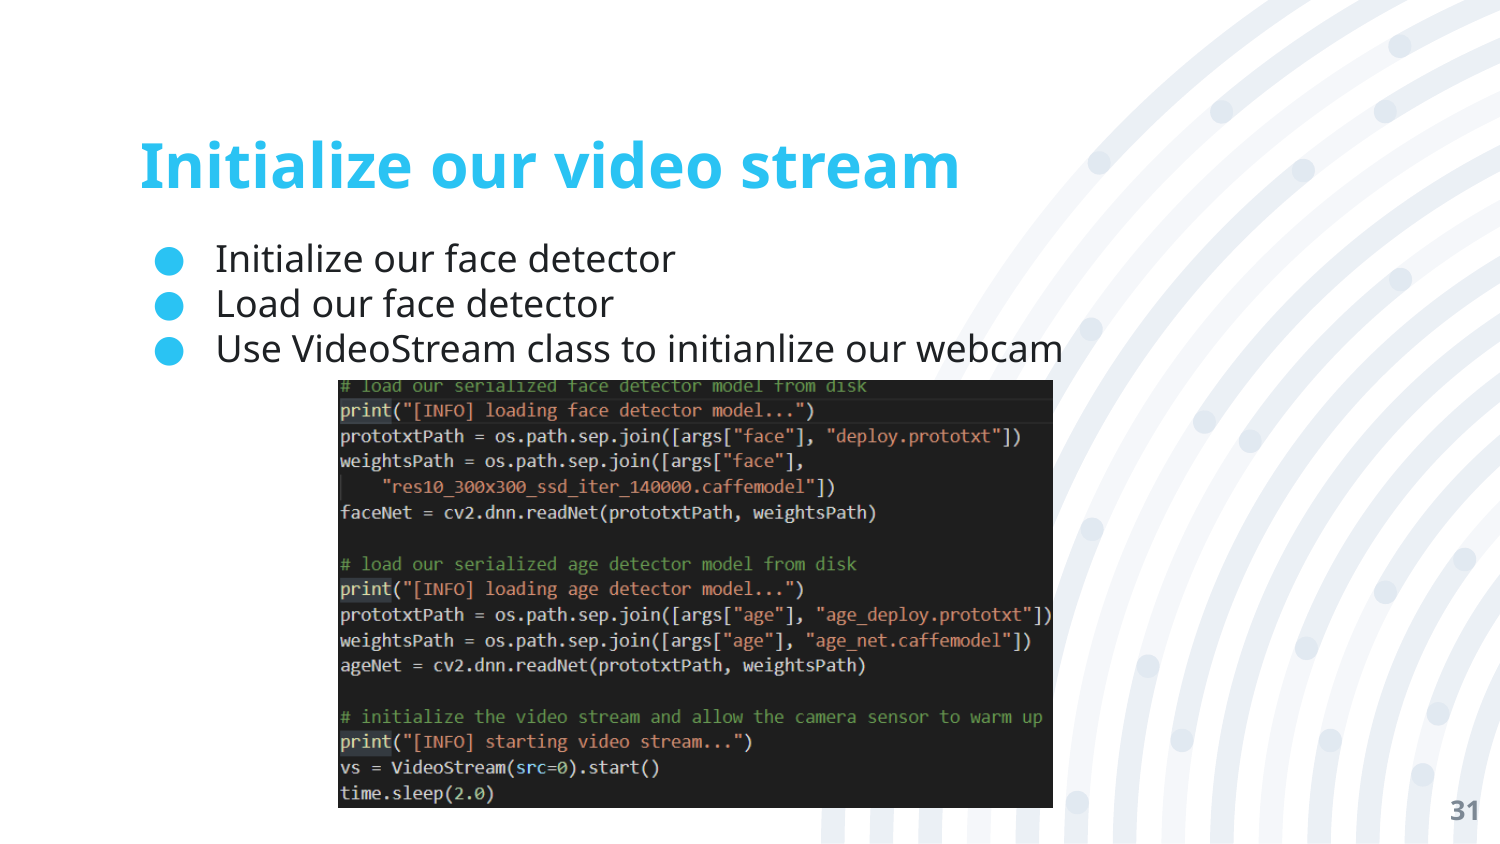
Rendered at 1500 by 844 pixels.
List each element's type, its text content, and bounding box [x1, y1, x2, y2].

title Initialize our video stream [140, 137, 1360, 203]
slide_number 31 [1391, 779, 1482, 844]
picture [338, 380, 1054, 808]
list Initialize our face detector Load our face detector Use VideoStream class to initianlize our webcam [140, 234, 1360, 733]
